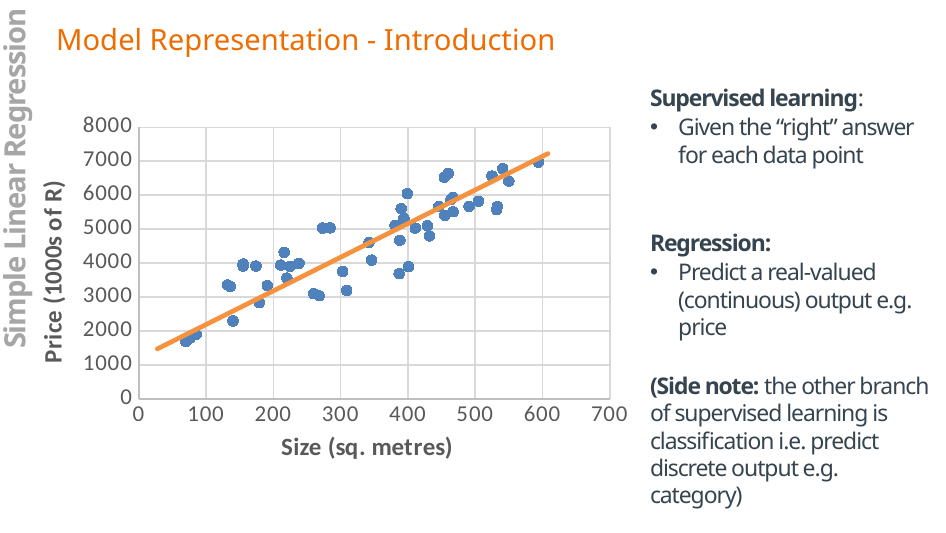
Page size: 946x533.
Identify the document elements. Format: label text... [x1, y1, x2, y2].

text_box Supervised learning: Given the “right” answer for each data point Regression: Predict a real-valued (continuous) output e.g. price (Side note: the other branch of supervised learning is classification i.e. predict discrete output e.g. category) [647, 81, 936, 533]
text_box Simple Linear Regression [0, 8, 32, 485]
text_box Model Representation - Introduction [53, 18, 611, 57]
chart [35, 103, 640, 470]
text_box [157, 153, 549, 350]
